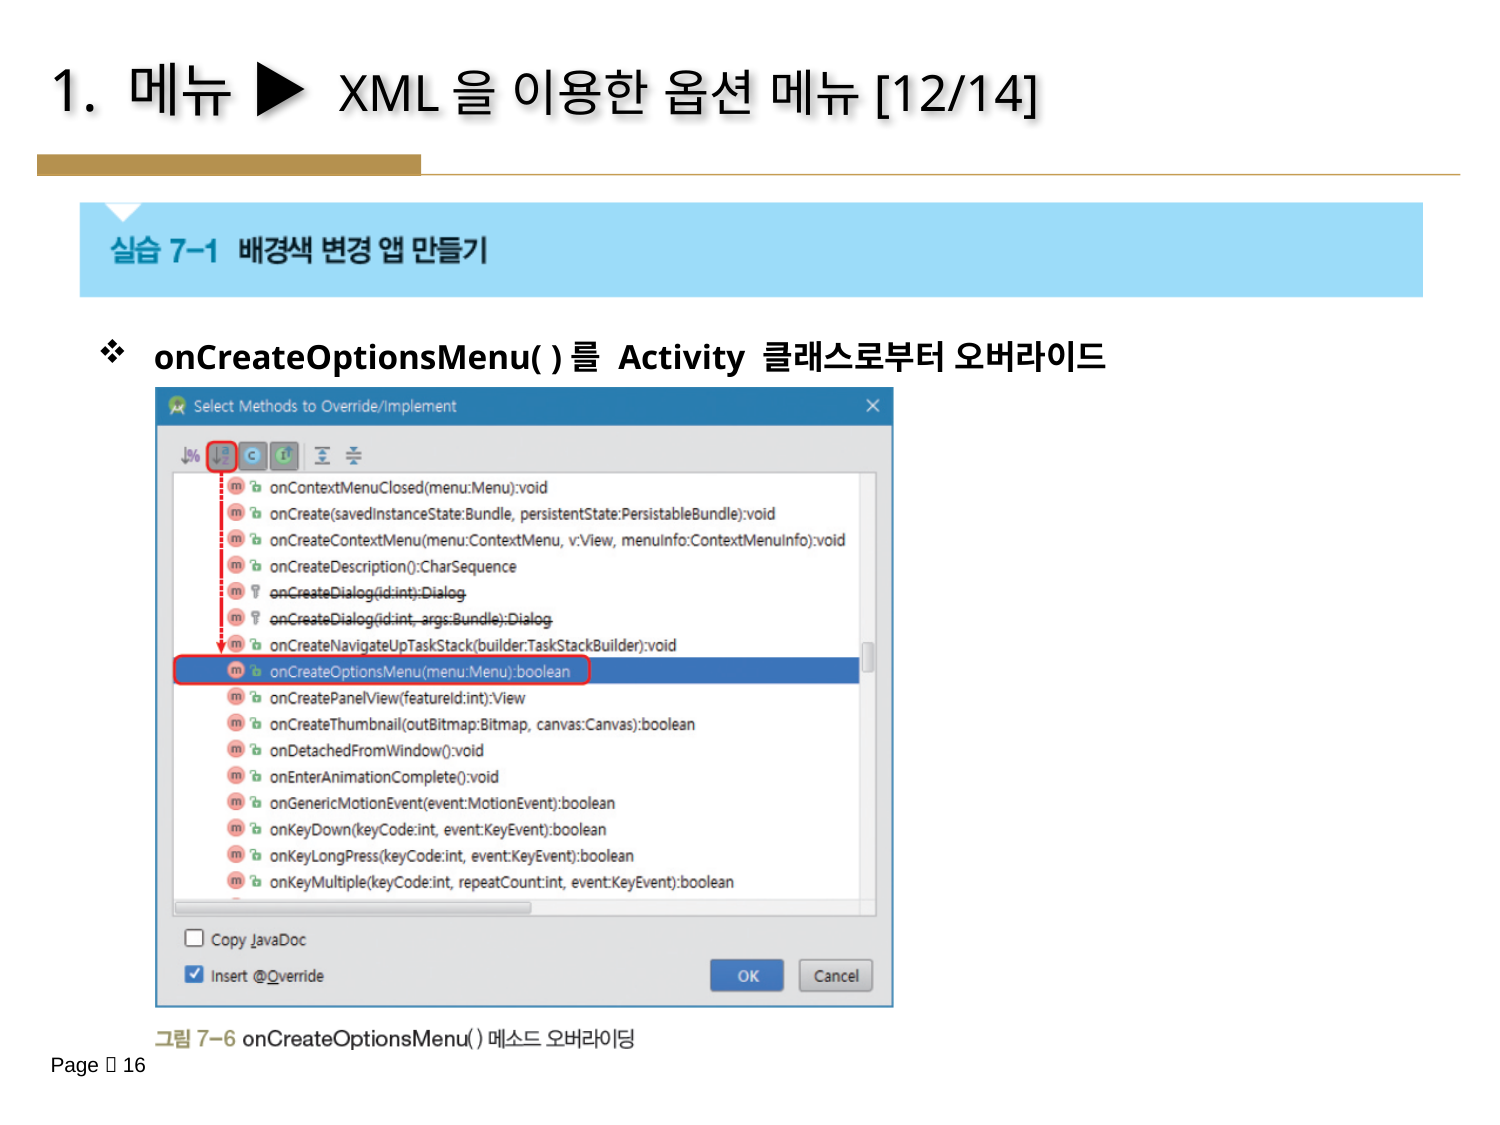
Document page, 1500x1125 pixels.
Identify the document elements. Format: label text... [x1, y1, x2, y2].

title 1. 메뉴 ▶ XML을 이용한 옵션 메뉴[12/14] [48, 53, 1448, 161]
picture [77, 197, 1423, 299]
picture [153, 387, 897, 1051]
list onCreateOptionsMenu( )를 Activity 클래스로부터 오버라이드 [54, 335, 1500, 1051]
